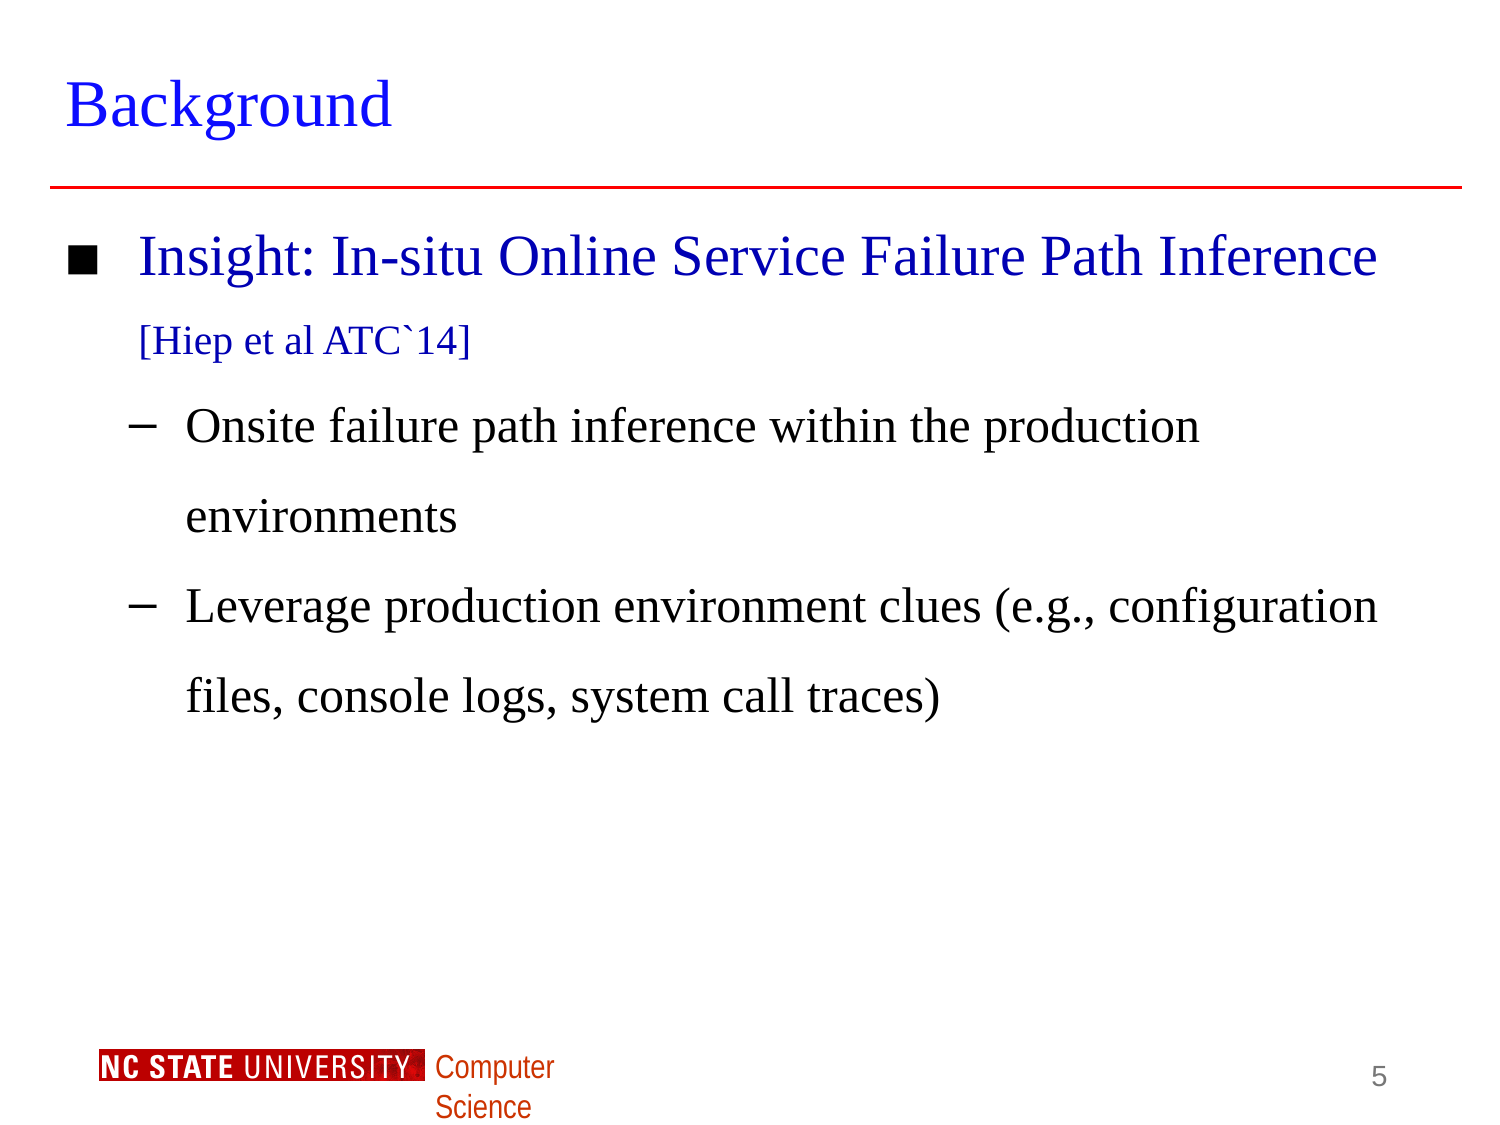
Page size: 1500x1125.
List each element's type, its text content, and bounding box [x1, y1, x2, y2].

title Background [50, 24, 1403, 174]
picture [99, 1049, 425, 1081]
slide_number 5 [1090, 1050, 1403, 1100]
list Insight: In-situ Online Service Failure Path Inference [Hiep et al ATC`14] Onsite failure path inference within the production environments Leverage production environment clues (e.g., configuration files, console logs, system call traces) [48, 174, 1403, 988]
